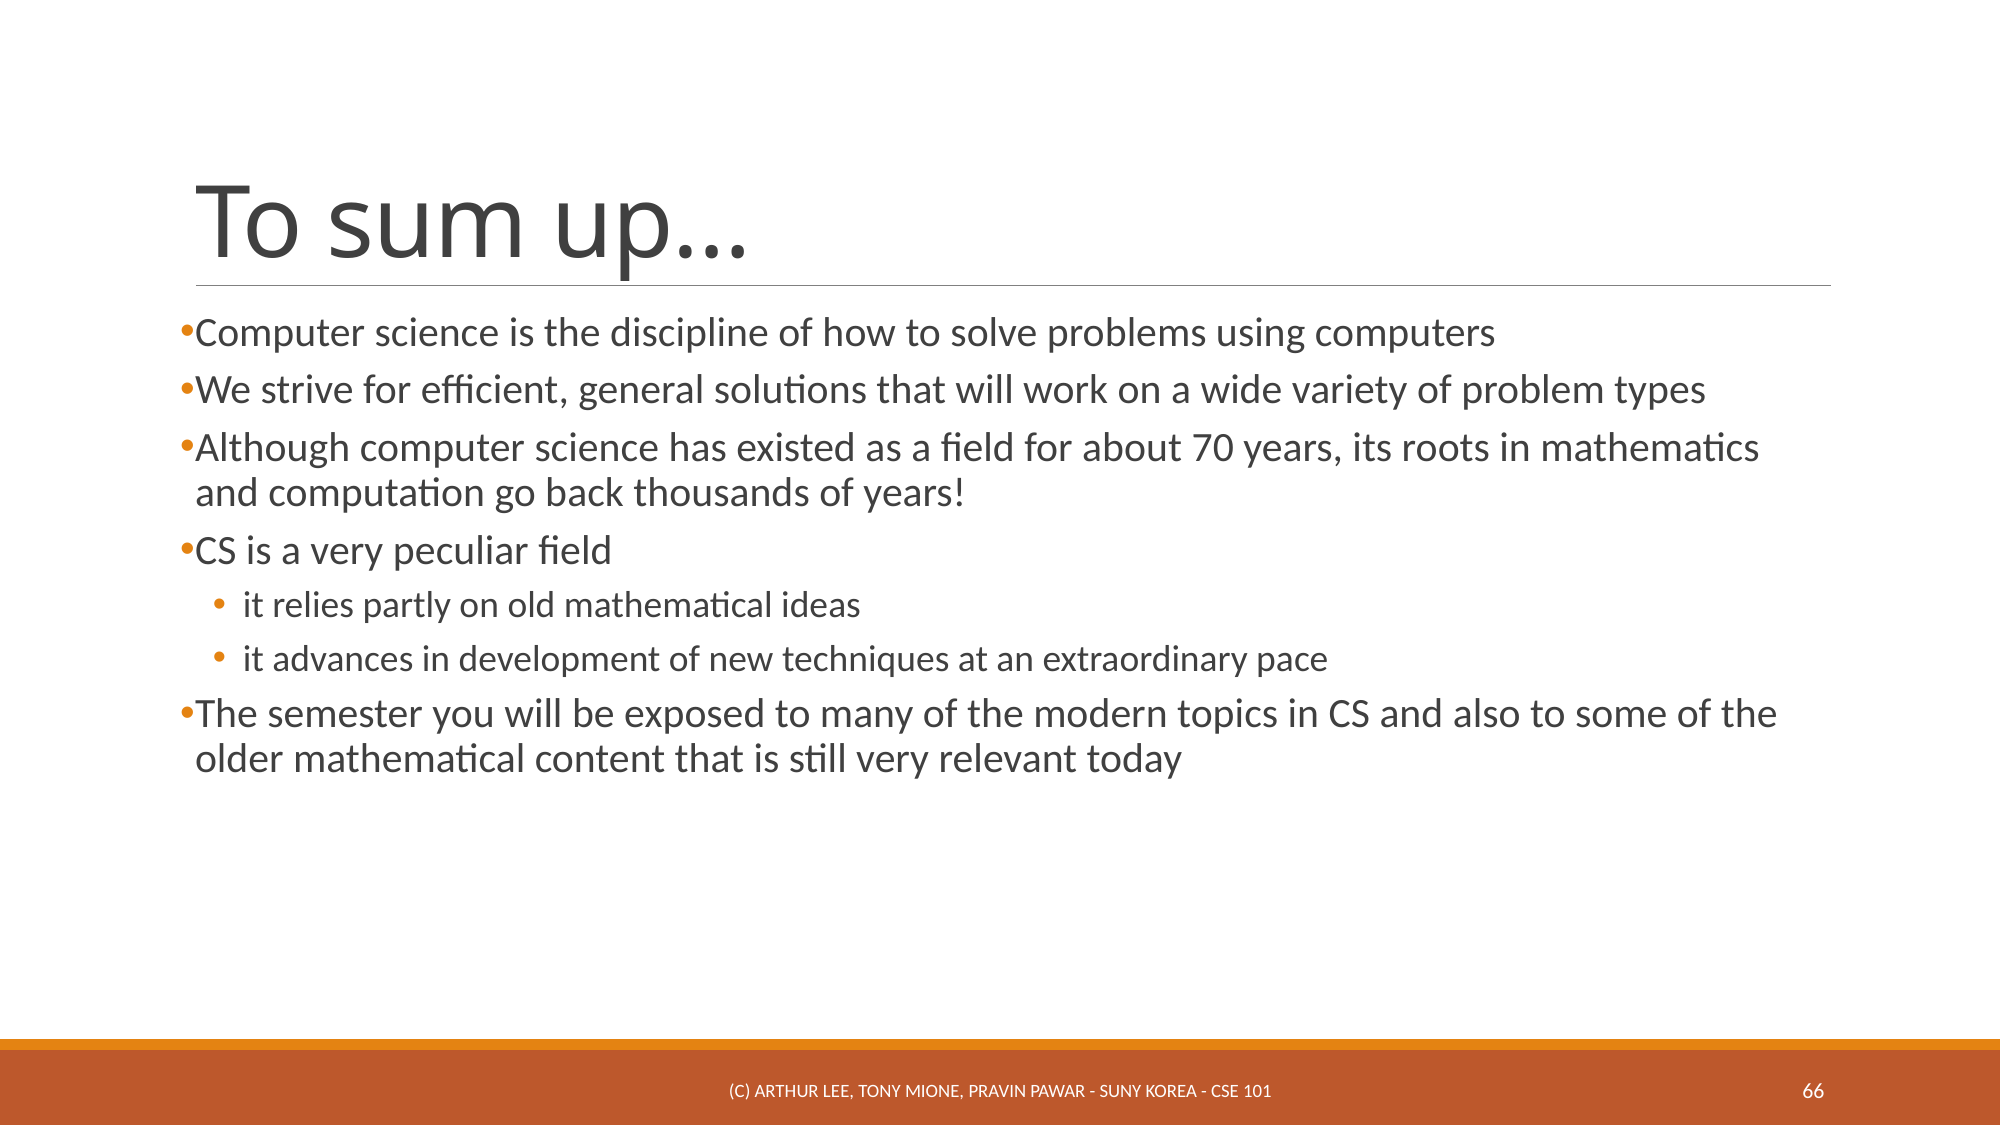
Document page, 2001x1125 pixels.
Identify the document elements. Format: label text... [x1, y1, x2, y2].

list Computer science is the discipline of how to solve problems using computers We strive for efficient, general solutions that will work on a wide variety of problem types Although computer science has existed as a field for about 70 years, its roots in mathematics and computation go back thousands of years! CS is a very peculiar field it relies partly on old mathematical ideas it advances in development of new techniques at an extraordinary pace The semester you will be exposed to many of the modern topics in CS and also to some of the older mathematical content that is still very relevant today [180, 302, 1830, 963]
footer (c) Arthur Lee, Tony Mione, Pravin Pawar - SUNY Korea - CSE 101 [604, 1059, 1396, 1120]
slide_number 66 [1624, 1059, 1840, 1120]
title To sum up… [180, 47, 1830, 285]
